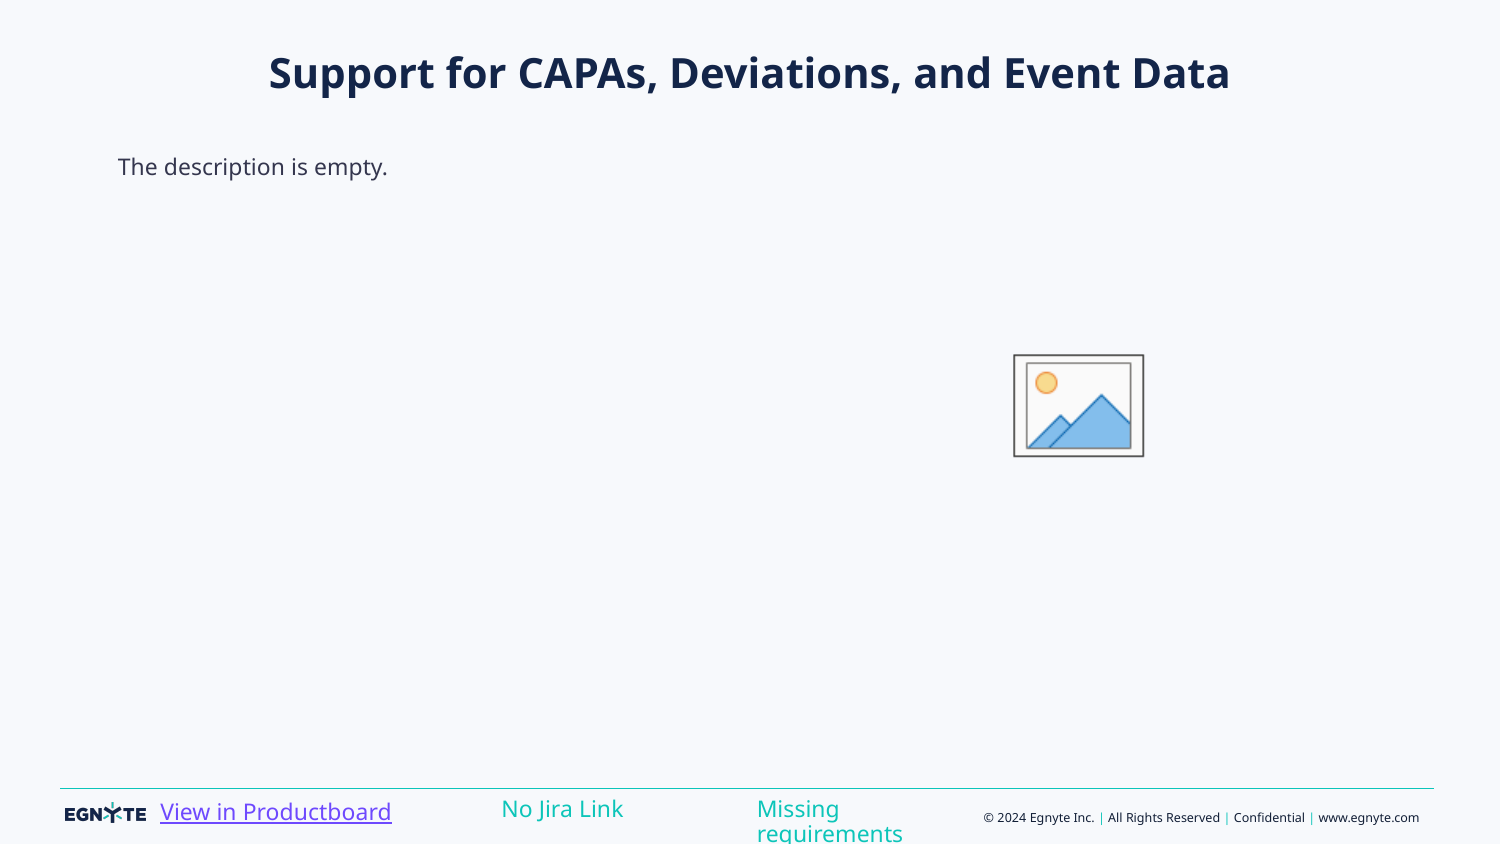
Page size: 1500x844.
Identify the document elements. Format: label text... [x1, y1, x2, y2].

list Missing requirements [742, 790, 997, 835]
list View in Productboard [145, 790, 486, 835]
picture [761, 119, 1397, 693]
list The description is empty. [103, 117, 741, 693]
list No Jira Link [486, 790, 741, 835]
title Support for CAPAs, Deviations, and Event Data [103, 44, 1397, 106]
picture [65, 802, 145, 823]
